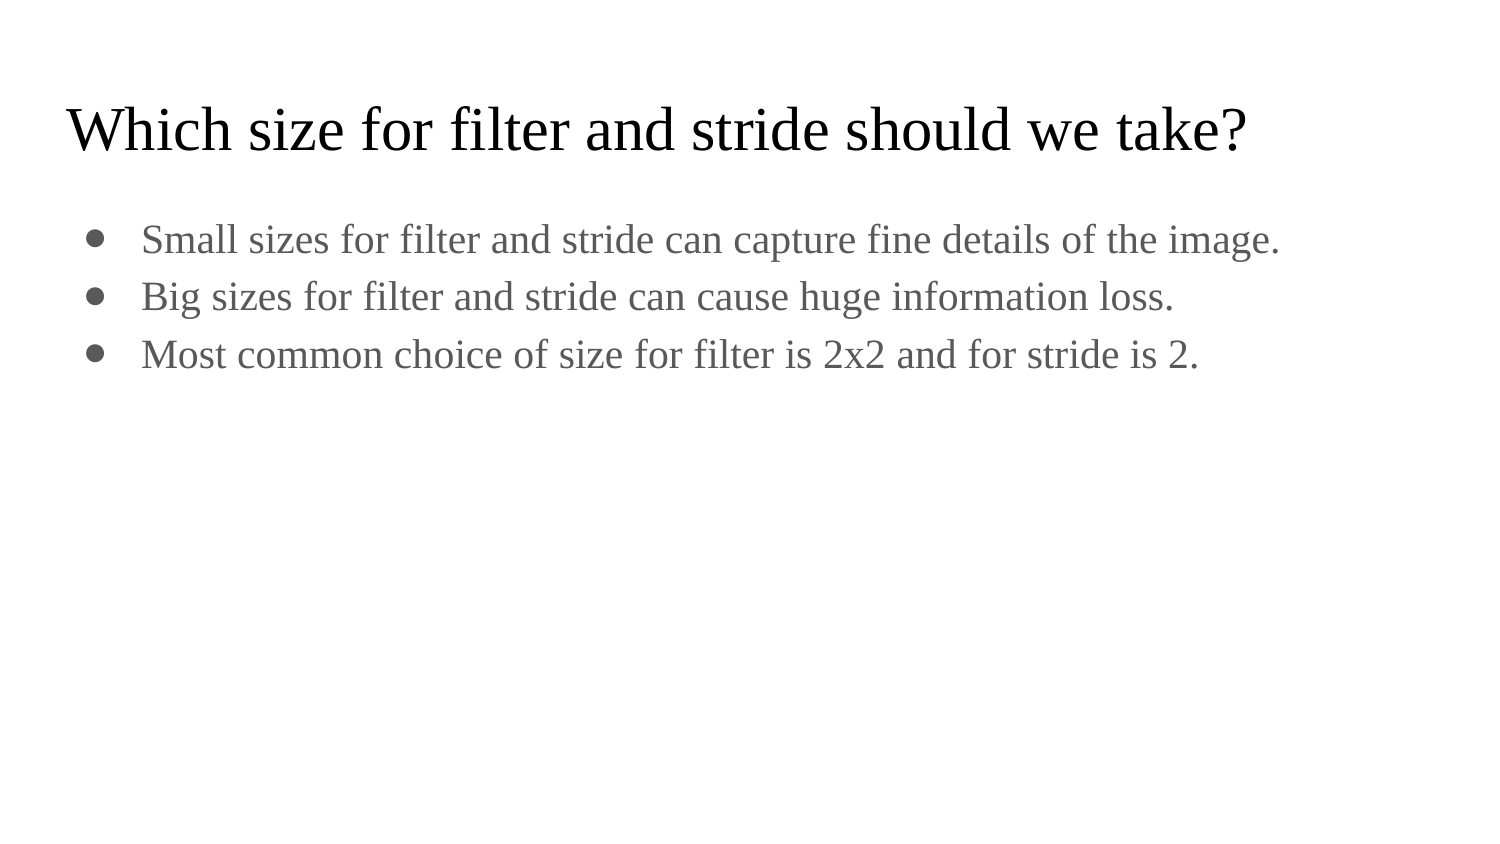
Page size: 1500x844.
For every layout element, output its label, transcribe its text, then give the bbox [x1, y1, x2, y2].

title Which size for filter and stride should we take? [51, 72, 1449, 167]
list Small sizes for filter and stride can capture fine details of the image. Big sizes for filter and stride can cause huge information loss. Most common choice of size for filter is 2x2 and for stride is 2. [51, 189, 1449, 750]
